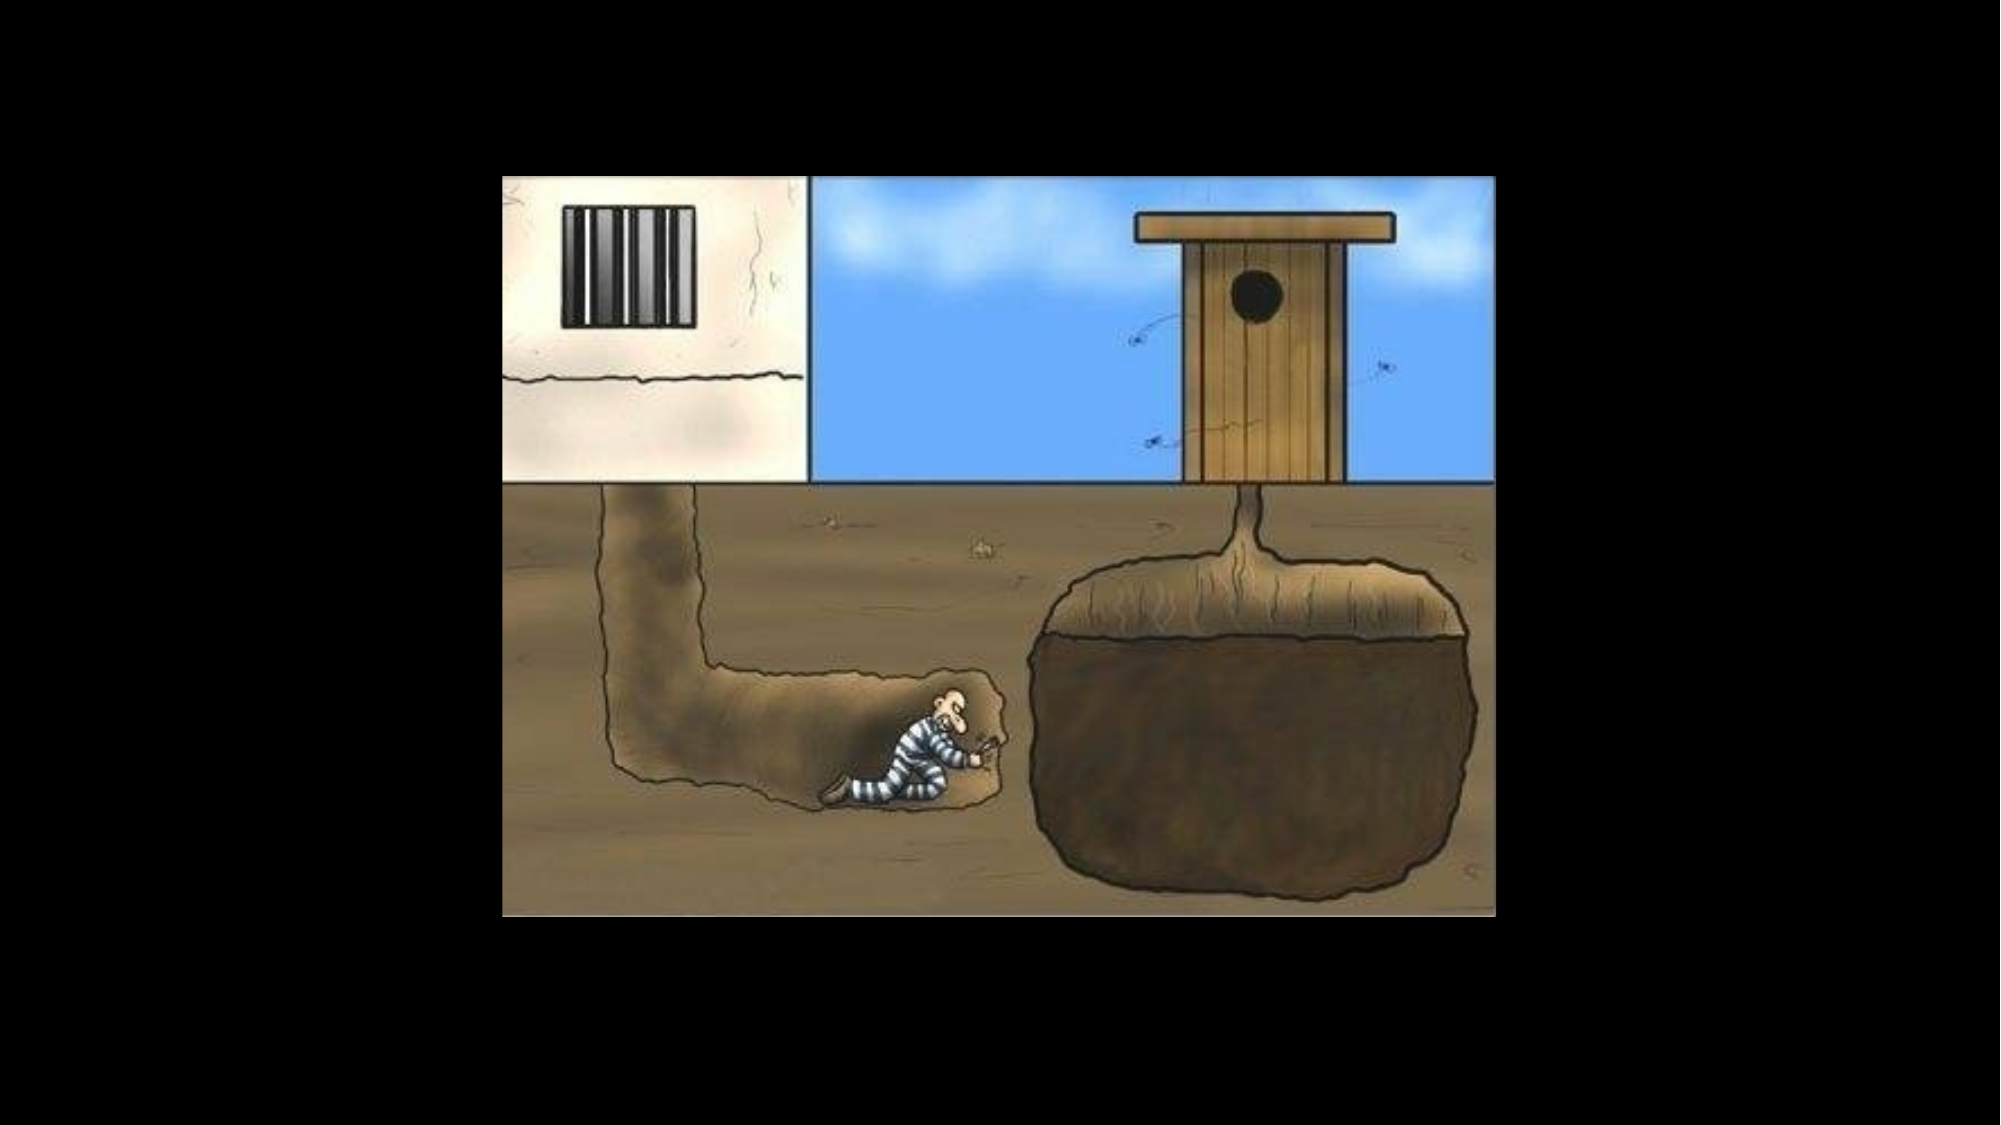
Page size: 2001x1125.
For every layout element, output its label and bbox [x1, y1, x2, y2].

picture [502, 176, 1497, 918]
